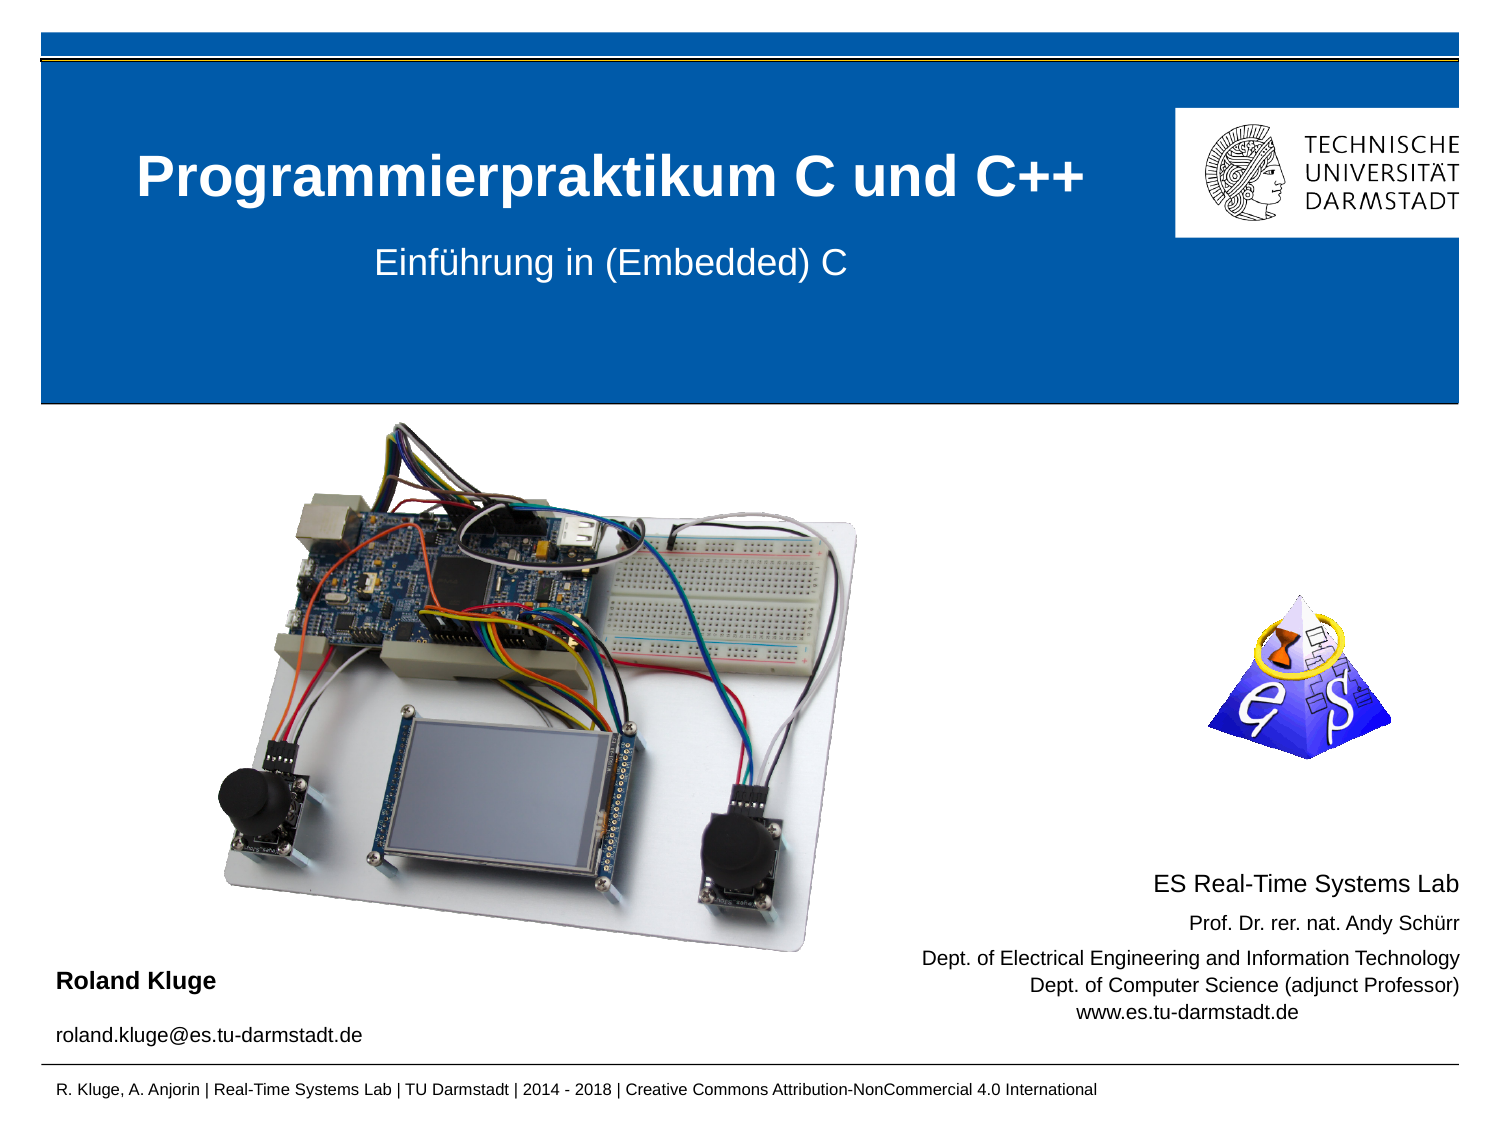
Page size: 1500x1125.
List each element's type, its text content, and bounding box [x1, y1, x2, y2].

picture [1176, 107, 1484, 238]
picture [1208, 591, 1391, 760]
picture [218, 421, 857, 952]
subtitle Einführung in (Embedded) C [58, 237, 1164, 393]
title Programmierpraktikum C und C++ [58, 61, 1164, 209]
